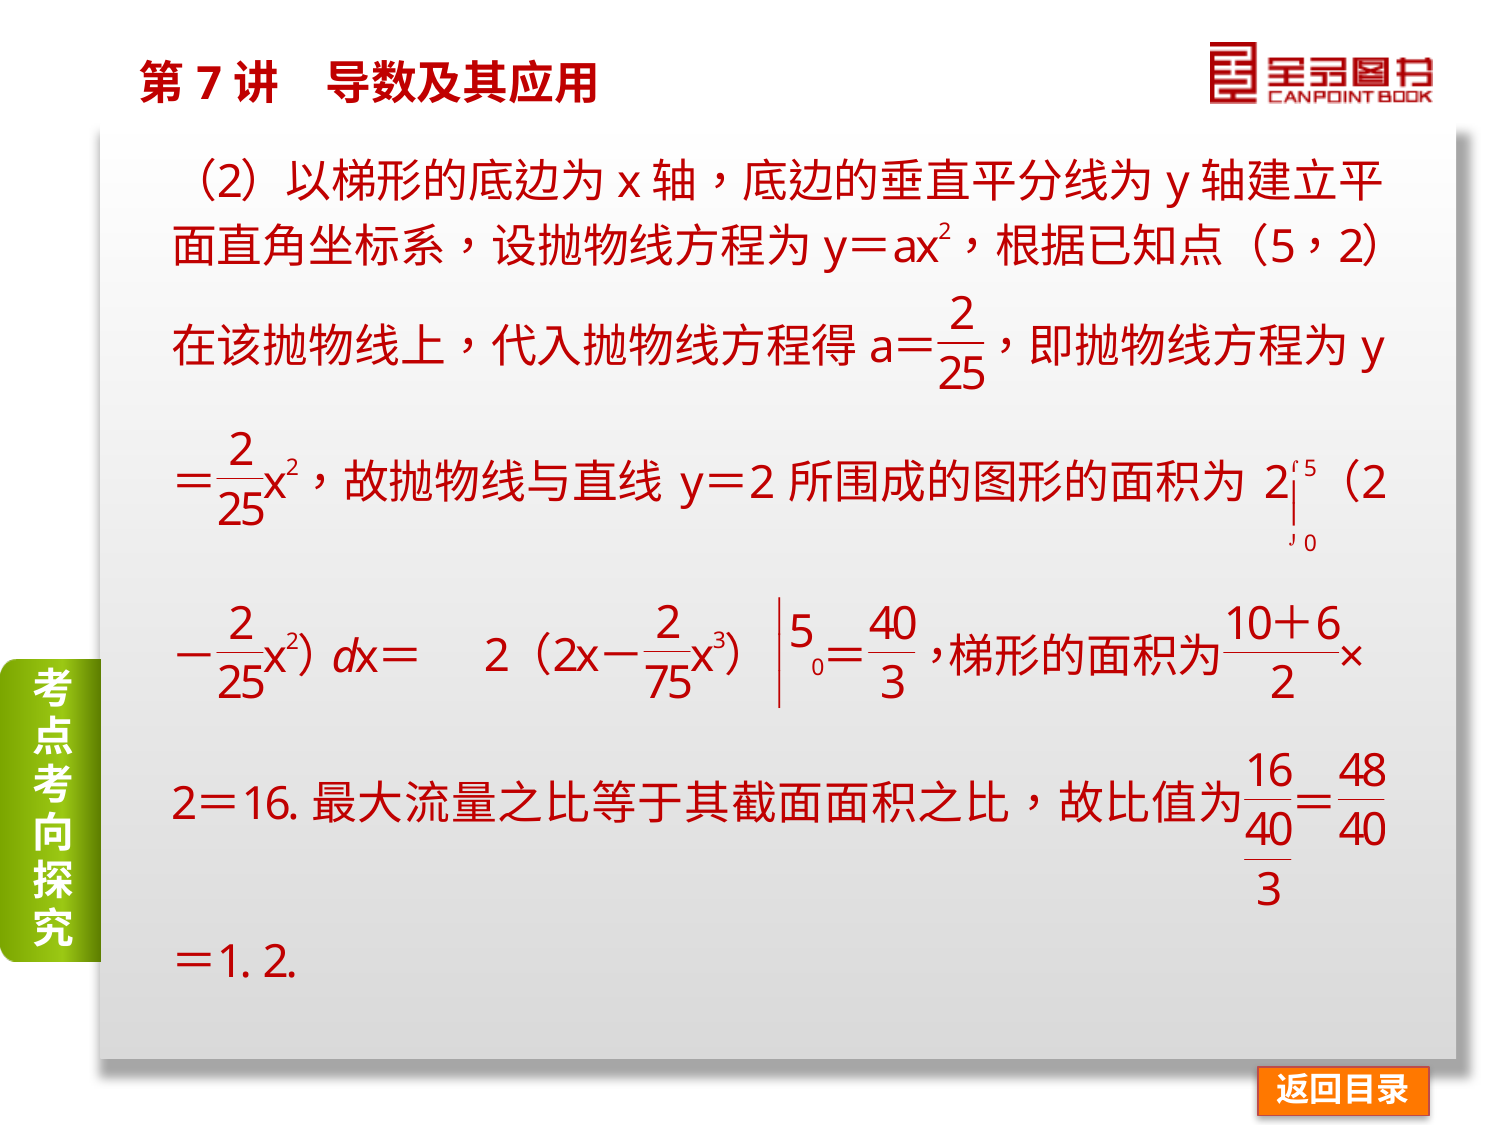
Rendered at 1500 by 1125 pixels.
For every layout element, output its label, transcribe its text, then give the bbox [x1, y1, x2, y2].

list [170, 148, 1385, 1125]
text_box 第7讲 导数及其应用 [123, 42, 1223, 121]
picture [0, 659, 101, 962]
picture [1223, 42, 1433, 104]
text_box 返回目录 [1388, 1066, 1430, 1116]
